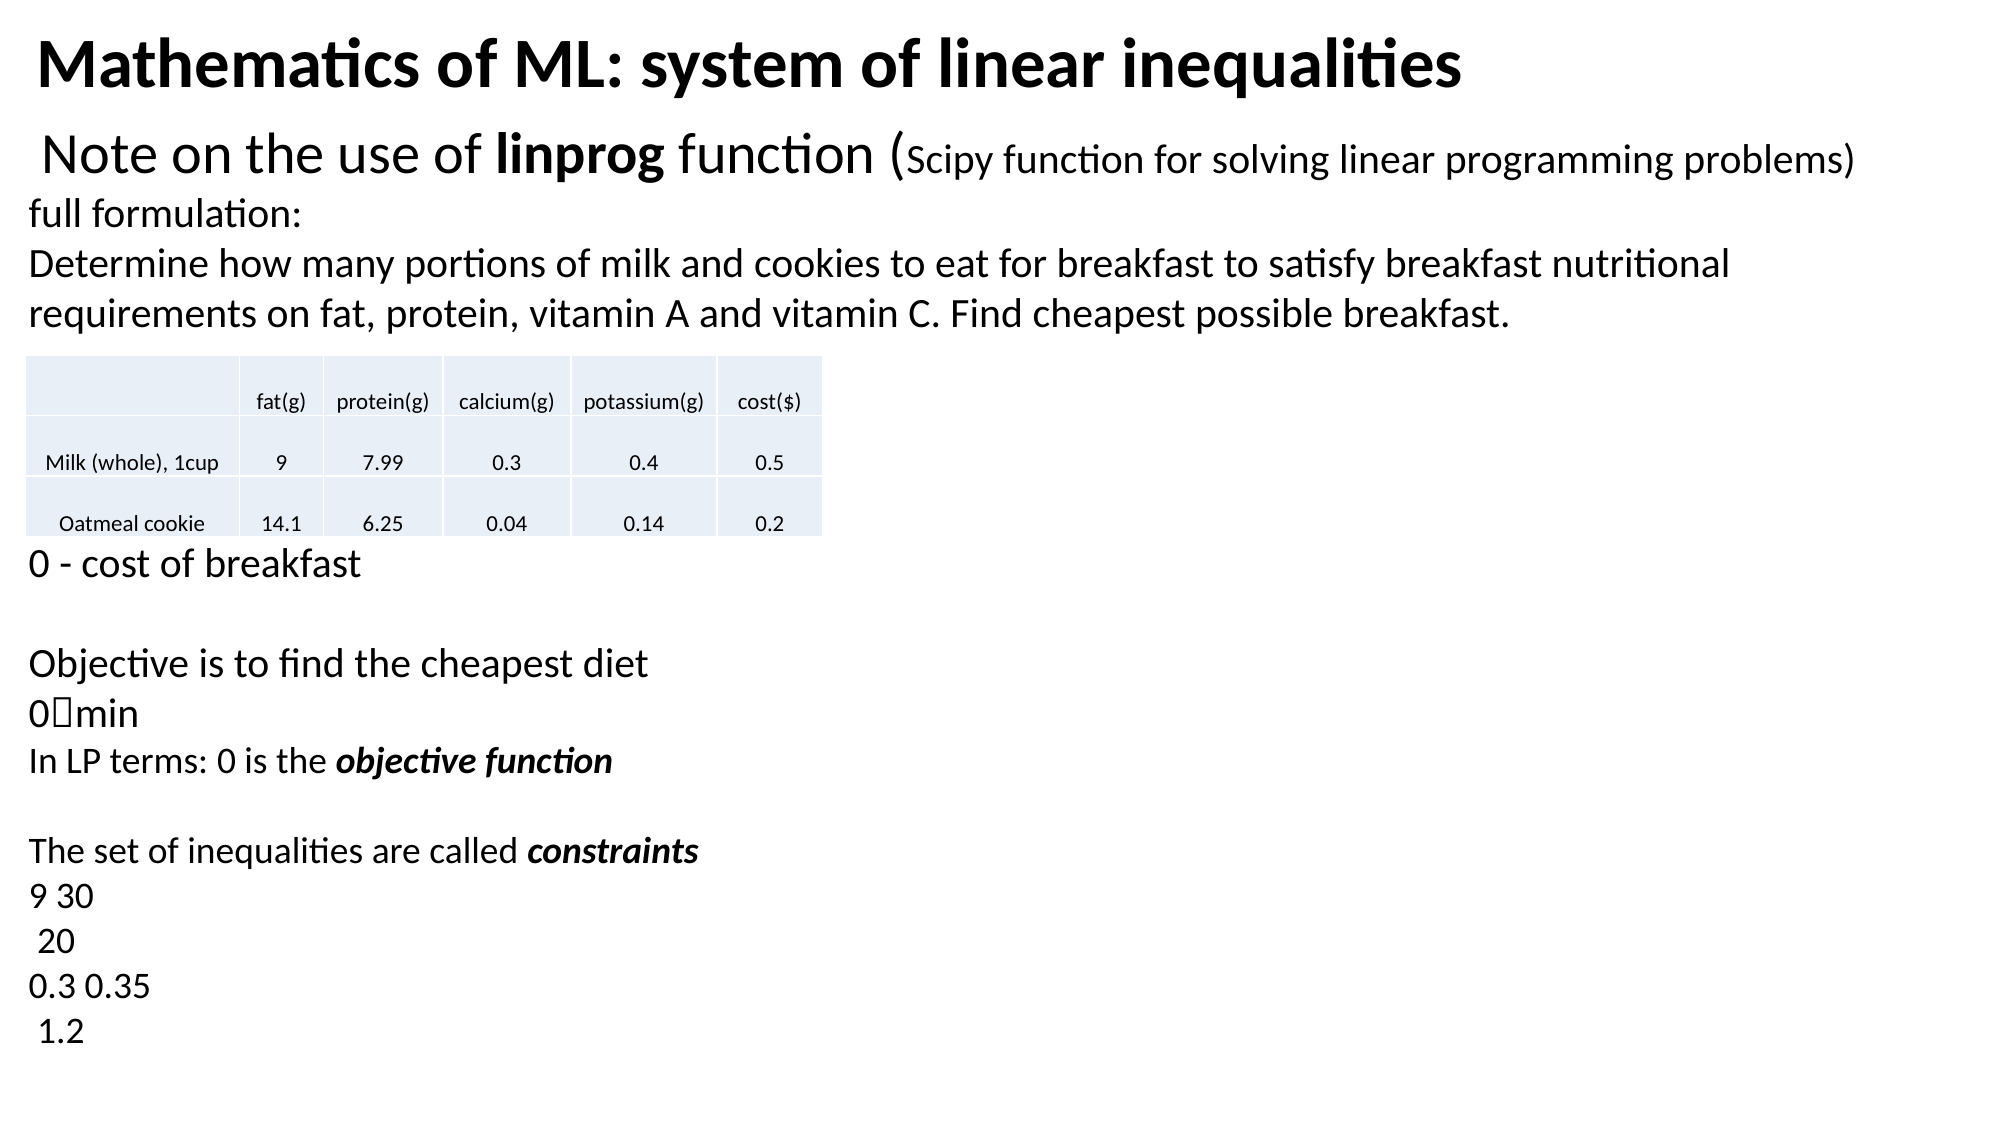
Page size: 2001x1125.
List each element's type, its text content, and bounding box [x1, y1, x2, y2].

table_cell 9 [240, 416, 323, 475]
table_cell 6.25 [324, 477, 442, 536]
table_header protein(g) [324, 356, 442, 415]
table_cell 14.1 [240, 477, 323, 536]
table_header cost($) [718, 356, 822, 415]
table_header calcium(g) [444, 356, 570, 415]
table_cell 0.04 [444, 477, 570, 536]
text_box [204, 160, 1753, 303]
table_cell 0.5 [718, 416, 822, 475]
table_cell 7.99 [324, 416, 442, 475]
text_box Mathematics of ML: system of linear inequalities [21, 9, 1481, 110]
table_cell 0.4 [572, 416, 716, 475]
table_cell Oatmeal cookie [26, 477, 239, 536]
table_cell 0.3 [444, 416, 570, 475]
table_header fat(g) [240, 356, 323, 415]
table_header [26, 356, 239, 415]
table_cell 0.14 [572, 477, 716, 536]
table_header potassium(g) [572, 356, 716, 415]
table_cell 0.2 [718, 477, 822, 536]
table_cell Milk (whole), 1cup [26, 416, 239, 475]
